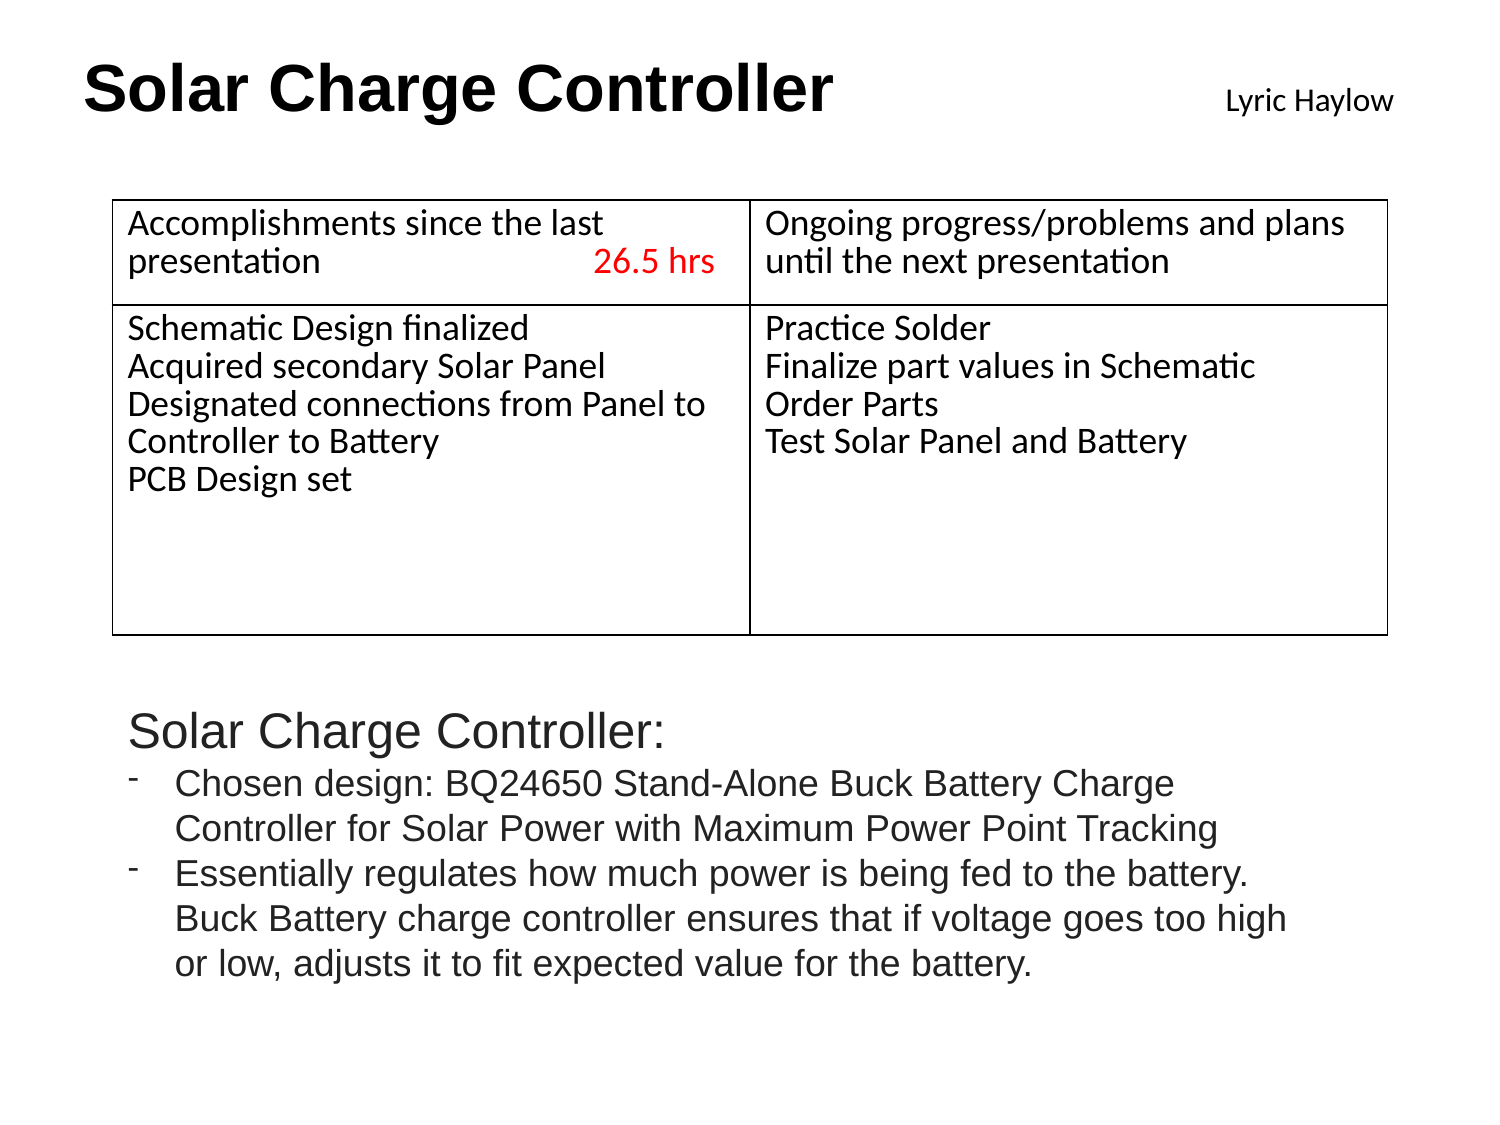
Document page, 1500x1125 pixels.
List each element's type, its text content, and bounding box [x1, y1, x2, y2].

table_cell Practice Solder Finalize part values in Schematic Order Parts Test Solar Panel and Battery [751, 306, 1387, 634]
text_box Solar Charge Controller Lyric Haylow [62, 37, 1438, 173]
table_cell Schematic Design finalized Acquired secondary Solar Panel Designated connections from Panel to Controller to Battery PCB Design set [113, 306, 749, 634]
table_header Ongoing progress/problems and plans until the next presentation [751, 201, 1387, 304]
text_box Solar Charge Controller:​ Chosen design: BQ24650 Stand-Alone Buck Battery Charge Controller for Solar Power with Maximum Power Point Tracking​ Essentially regulates how much power is being fed to the battery. Buck Battery charge controller ensures that if voltage goes too high or low, adjusts it to fit expected value for the battery. ​ [112, 691, 1387, 992]
table_header Accomplishments since the last presentation 26.5 hrs [113, 201, 749, 304]
